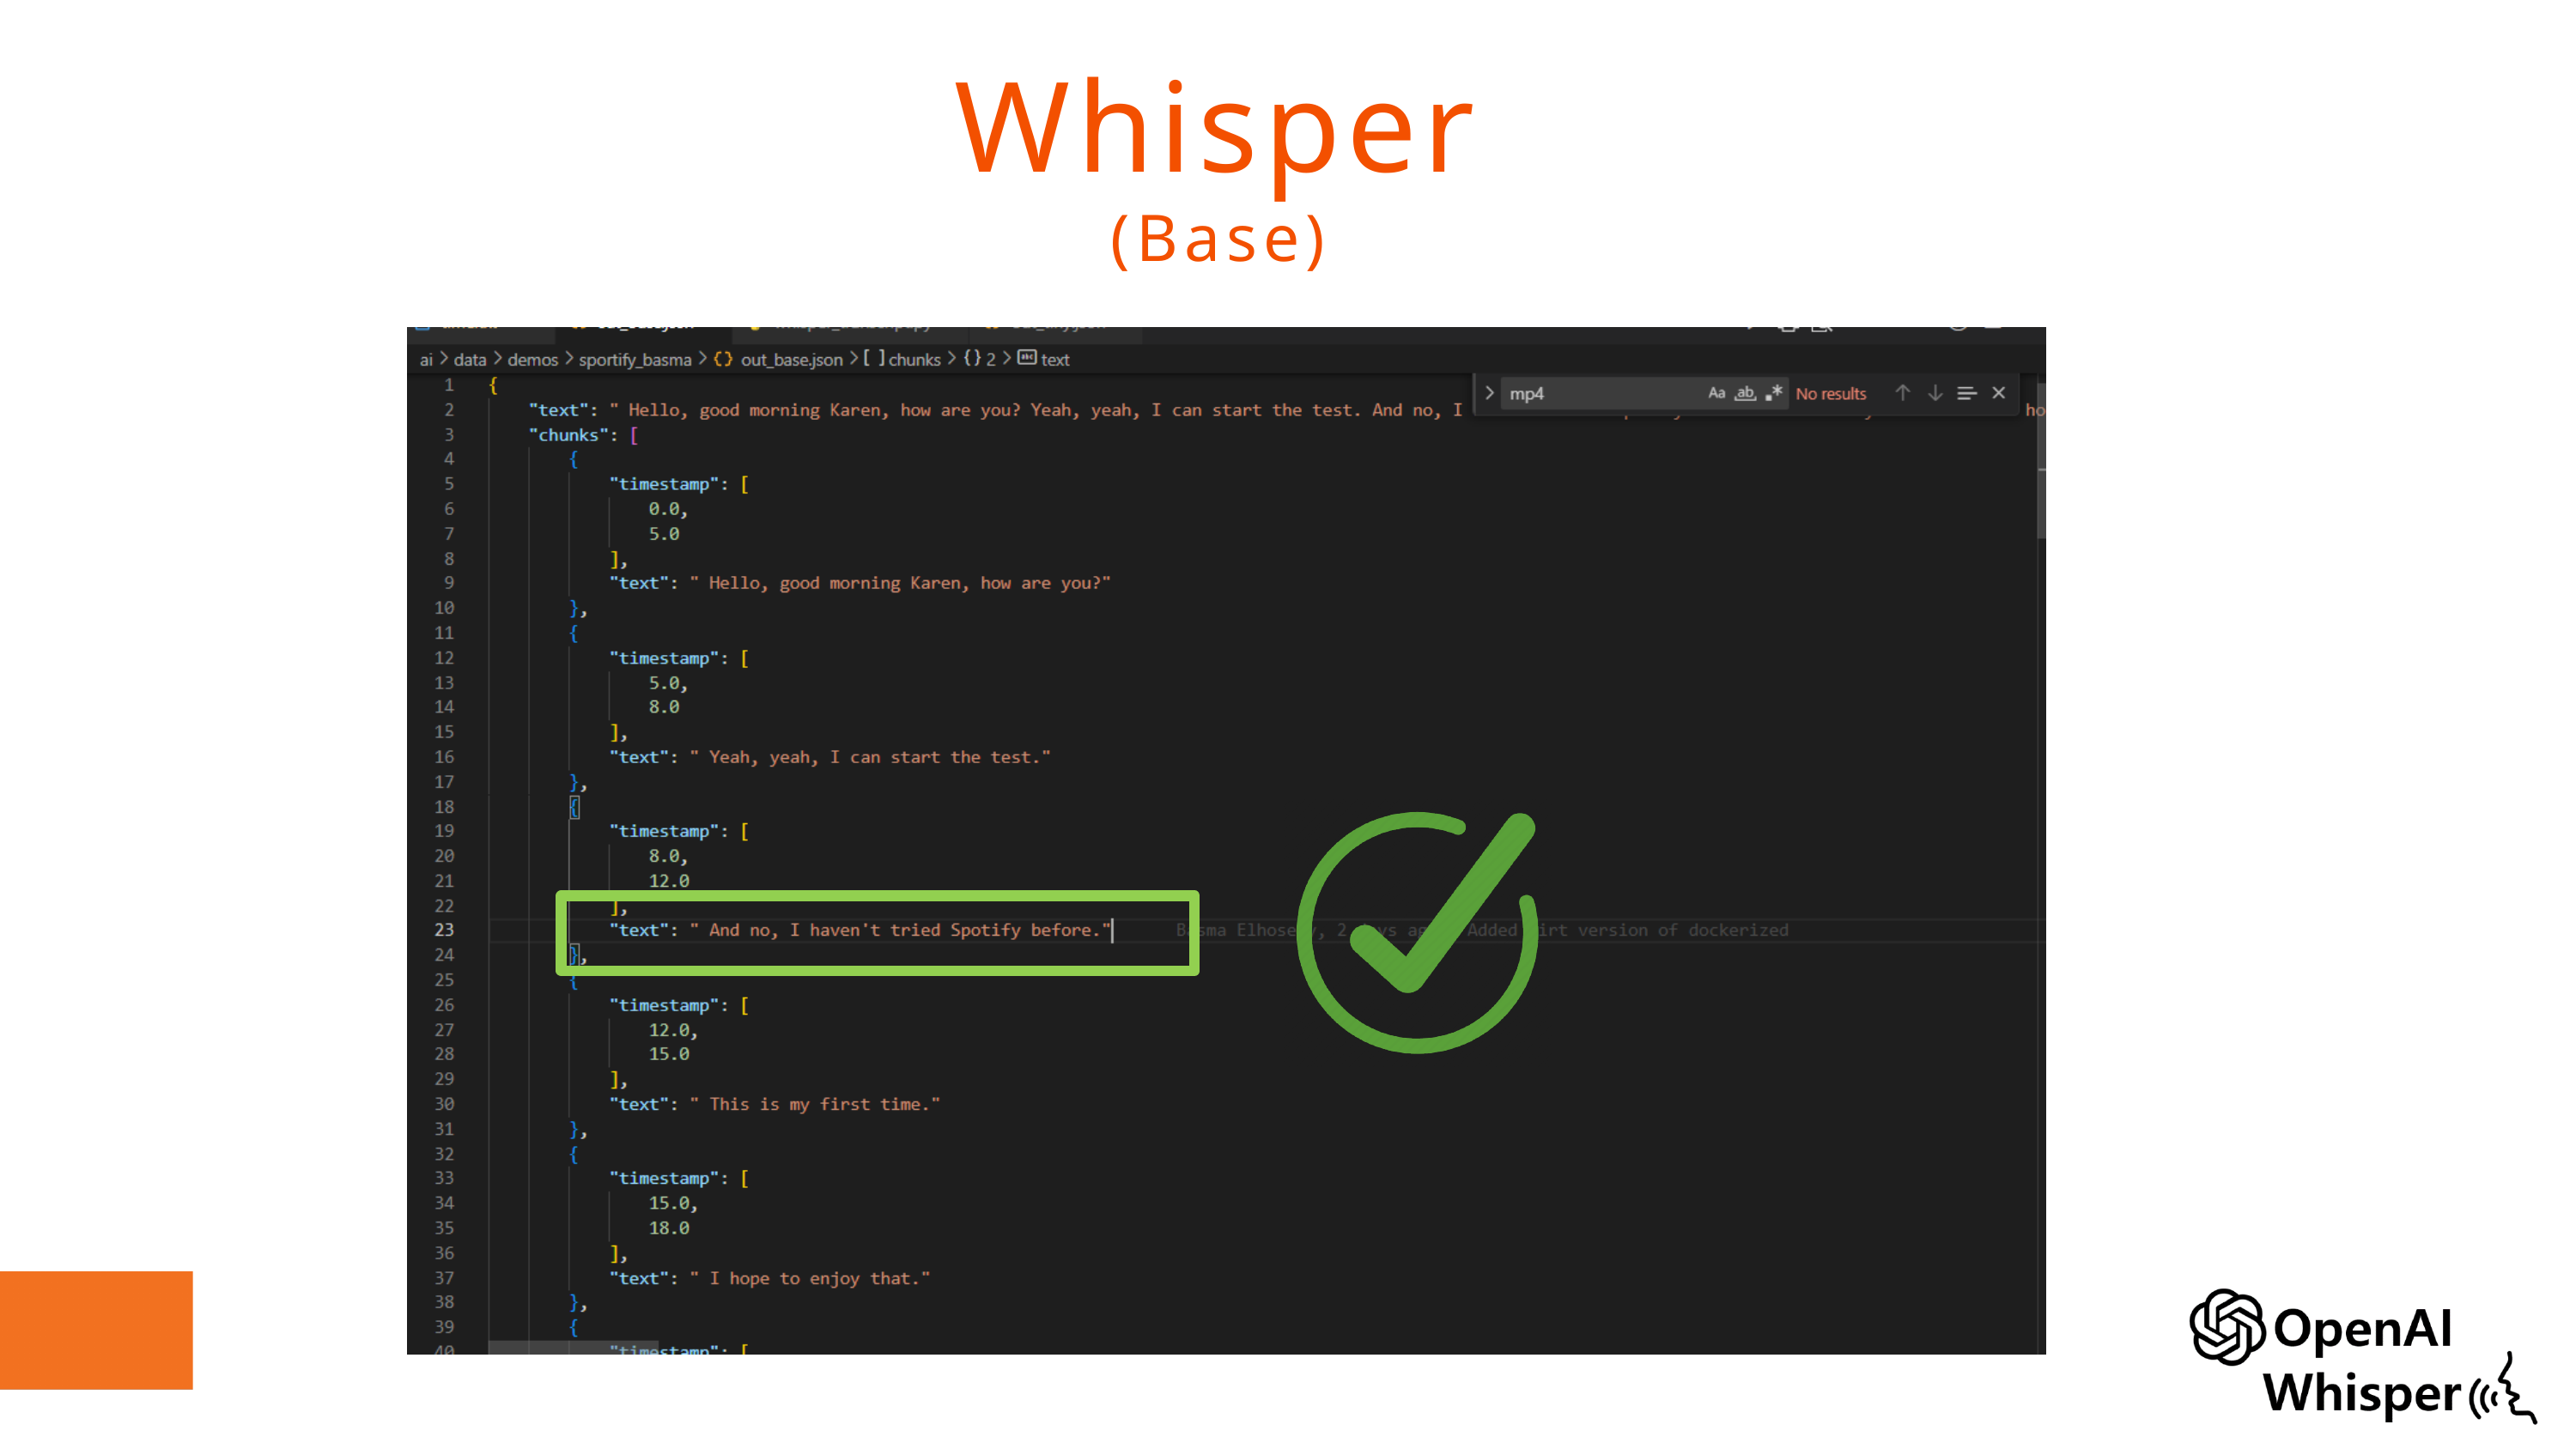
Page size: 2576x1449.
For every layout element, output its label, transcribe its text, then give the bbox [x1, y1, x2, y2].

picture [407, 326, 2046, 1355]
picture [2166, 1239, 2566, 1448]
text_box [0, 1271, 193, 1449]
text_box Whisper (Base) [264, 47, 2172, 275]
